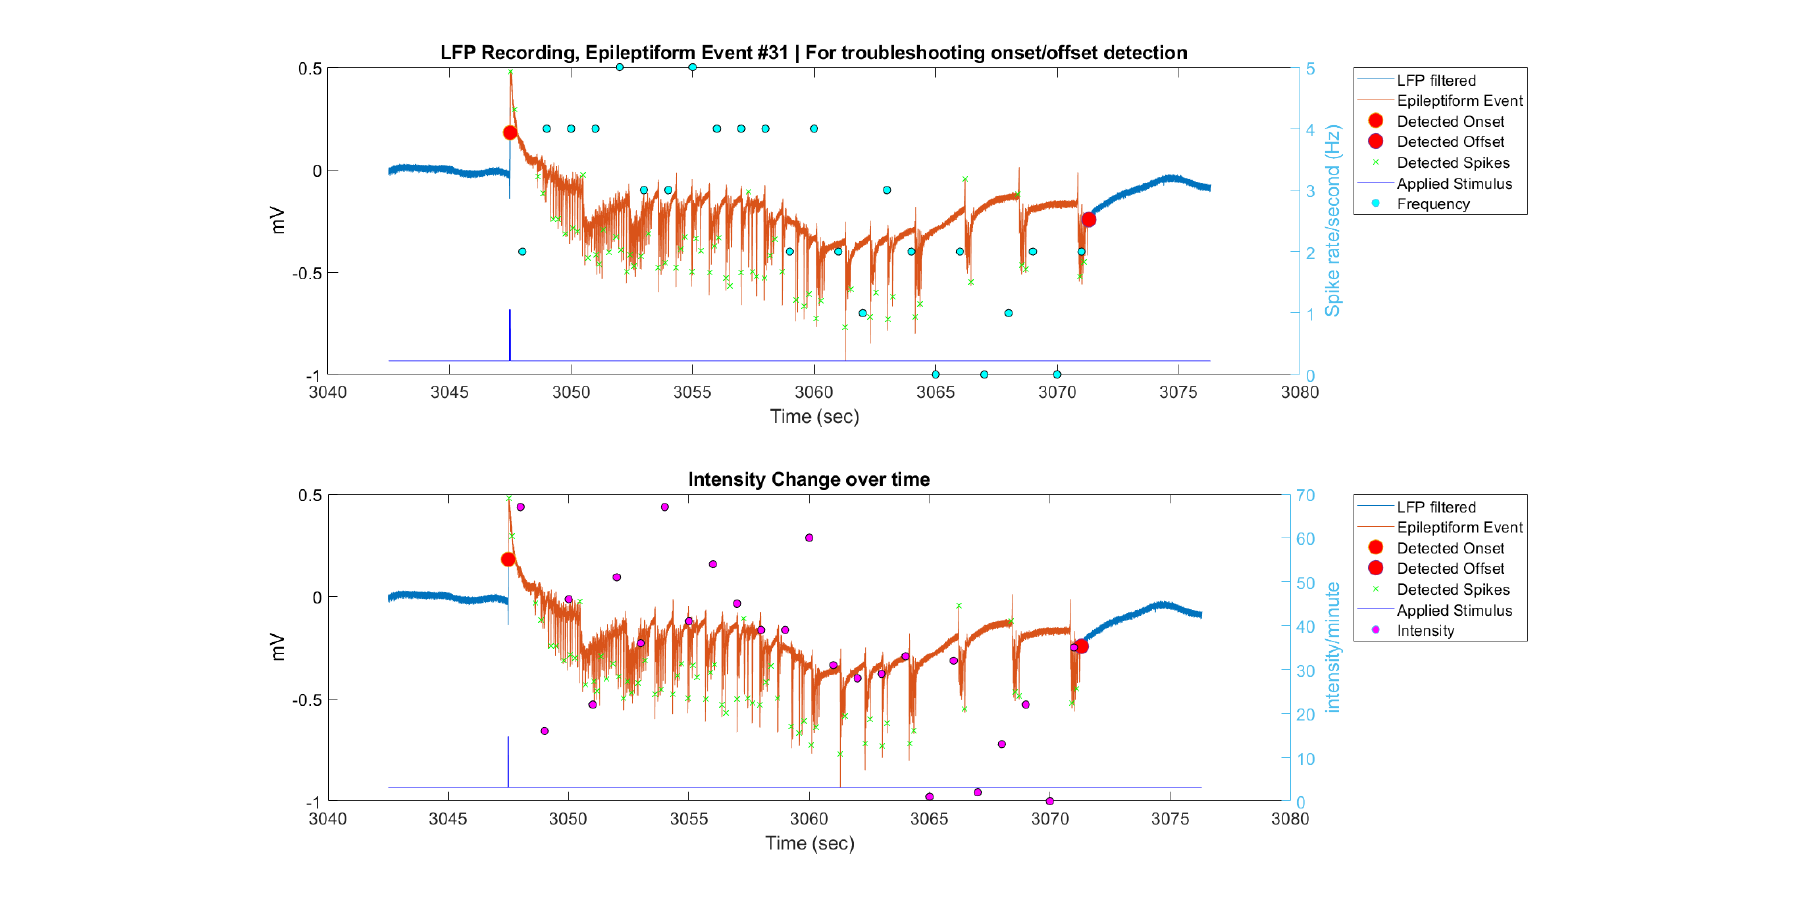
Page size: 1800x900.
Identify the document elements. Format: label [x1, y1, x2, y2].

picture [126, 0, 1674, 900]
